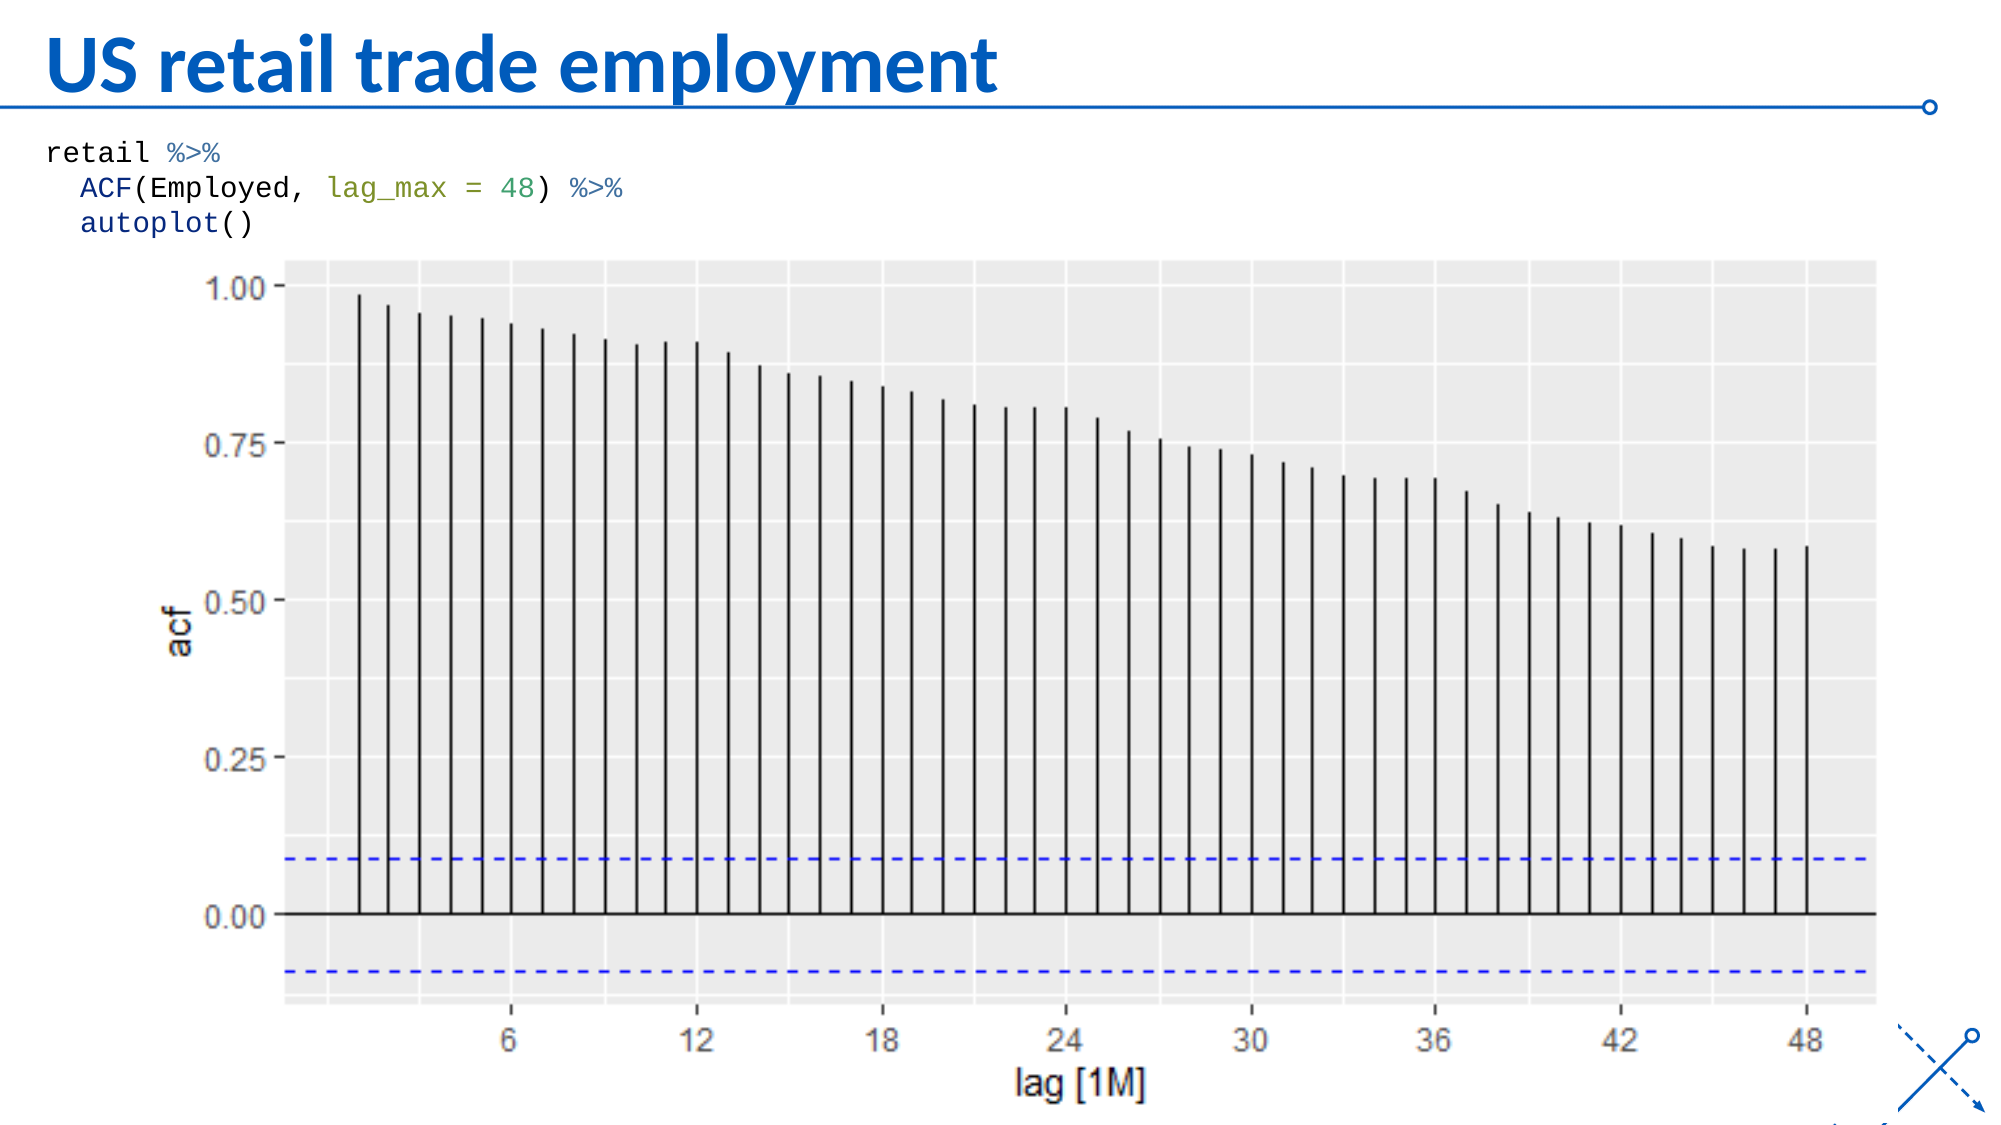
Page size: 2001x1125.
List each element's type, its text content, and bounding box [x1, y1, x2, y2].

list retail %>% ACF(Employed, lag_max = 48) %>% autoplot() [30, 125, 1980, 361]
picture [0, 0, 2001, 1125]
title US retail trade employment [30, 9, 1931, 117]
